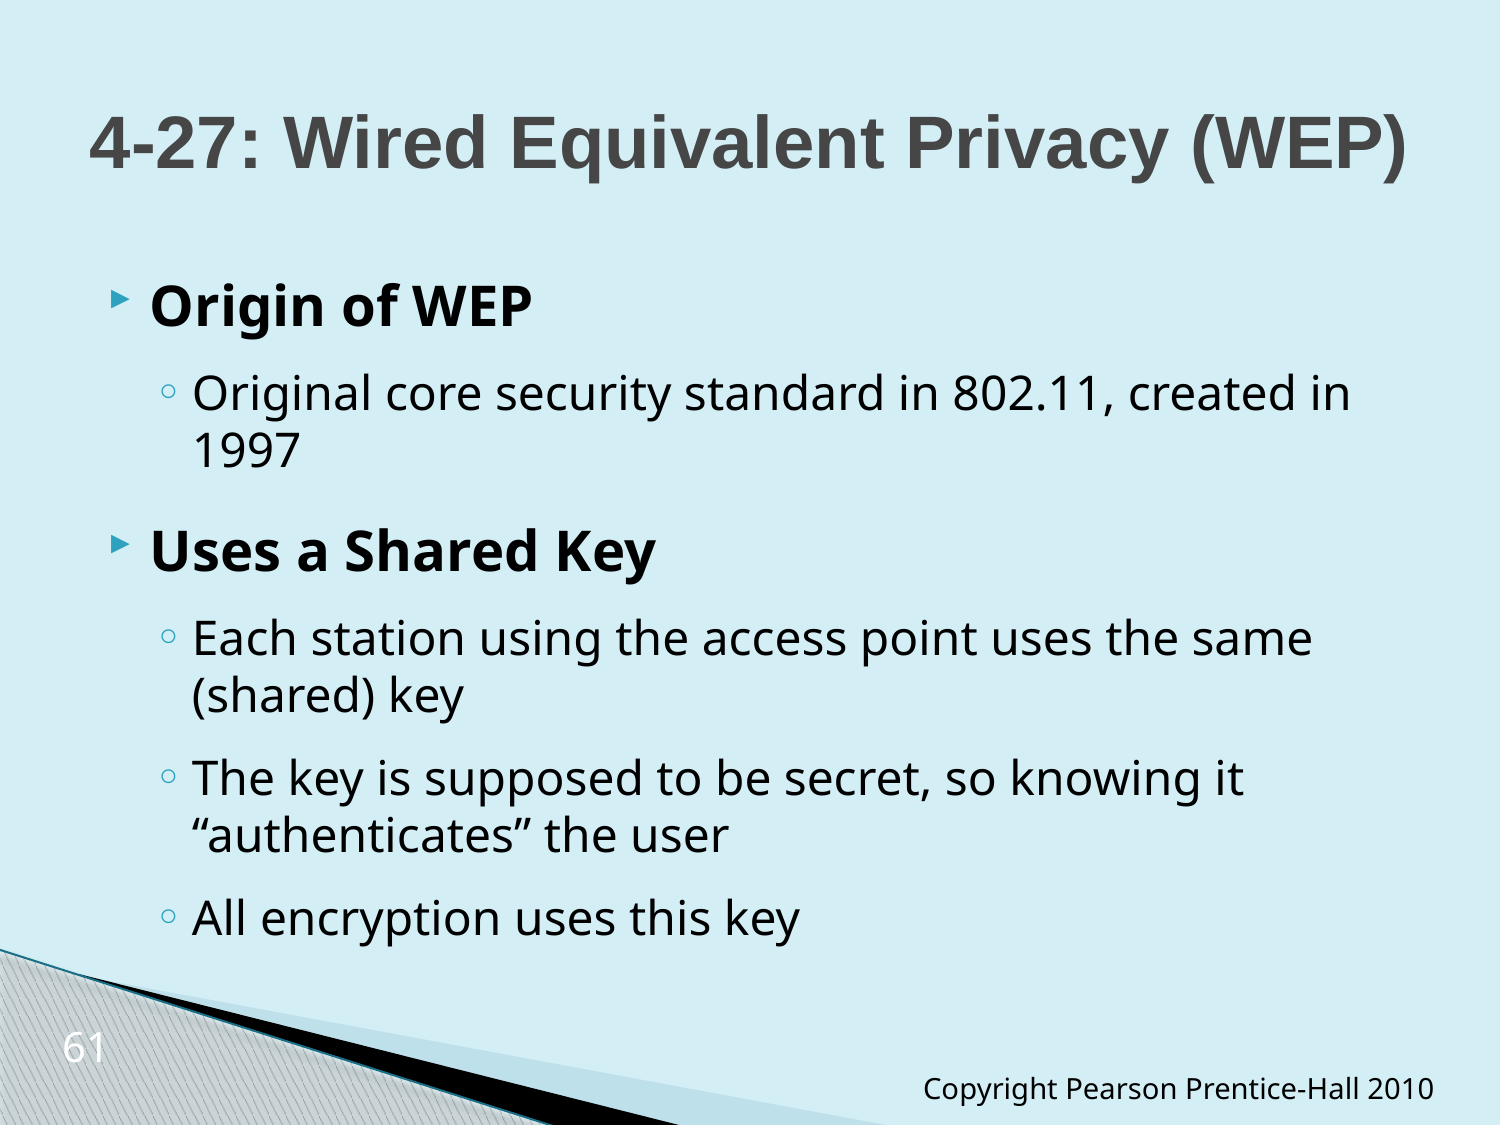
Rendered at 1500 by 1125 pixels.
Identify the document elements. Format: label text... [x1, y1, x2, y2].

slide_number 61 [0, 1025, 125, 1085]
title 4-27: Wired Equivalent Privacy (WEP) [75, 45, 1425, 233]
footer Copyright Pearson Prentice-Hall 2010 [737, 1052, 1450, 1113]
list Origin of WEP Original core security standard in 802.11, created in 1997 Uses a Shared Key Each station using the access point uses the same (shared) key The key is supposed to be secret, so knowing it “authenticates” the user All encryption uses this key [74, 262, 1426, 986]
